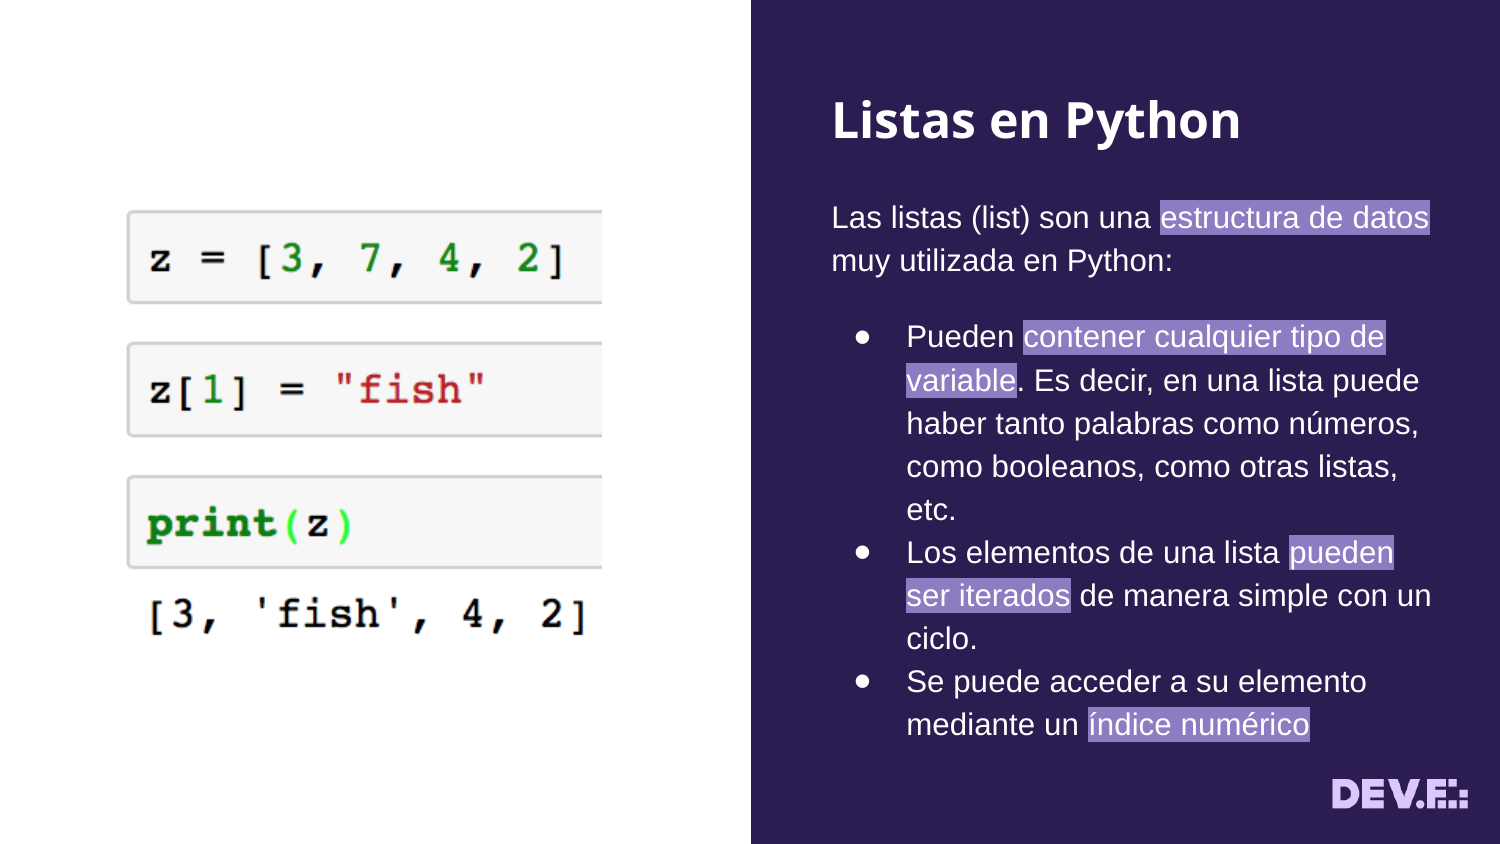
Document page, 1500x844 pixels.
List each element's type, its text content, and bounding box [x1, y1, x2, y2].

picture [0, 0, 1500, 844]
list Las listas (list) son una estructura de datos muy utilizada en Python: Pueden contener cualquier tipo de variable. Es decir, en una lista puede haber tanto palabras como números, como booleanos, como otras listas, etc. Los elementos de una lista pueden ser iterados de manera simple con un ciclo. Se puede acceder a su elemento mediante un índice numérico [816, 176, 1449, 755]
title Listas en Python [816, 39, 1449, 164]
